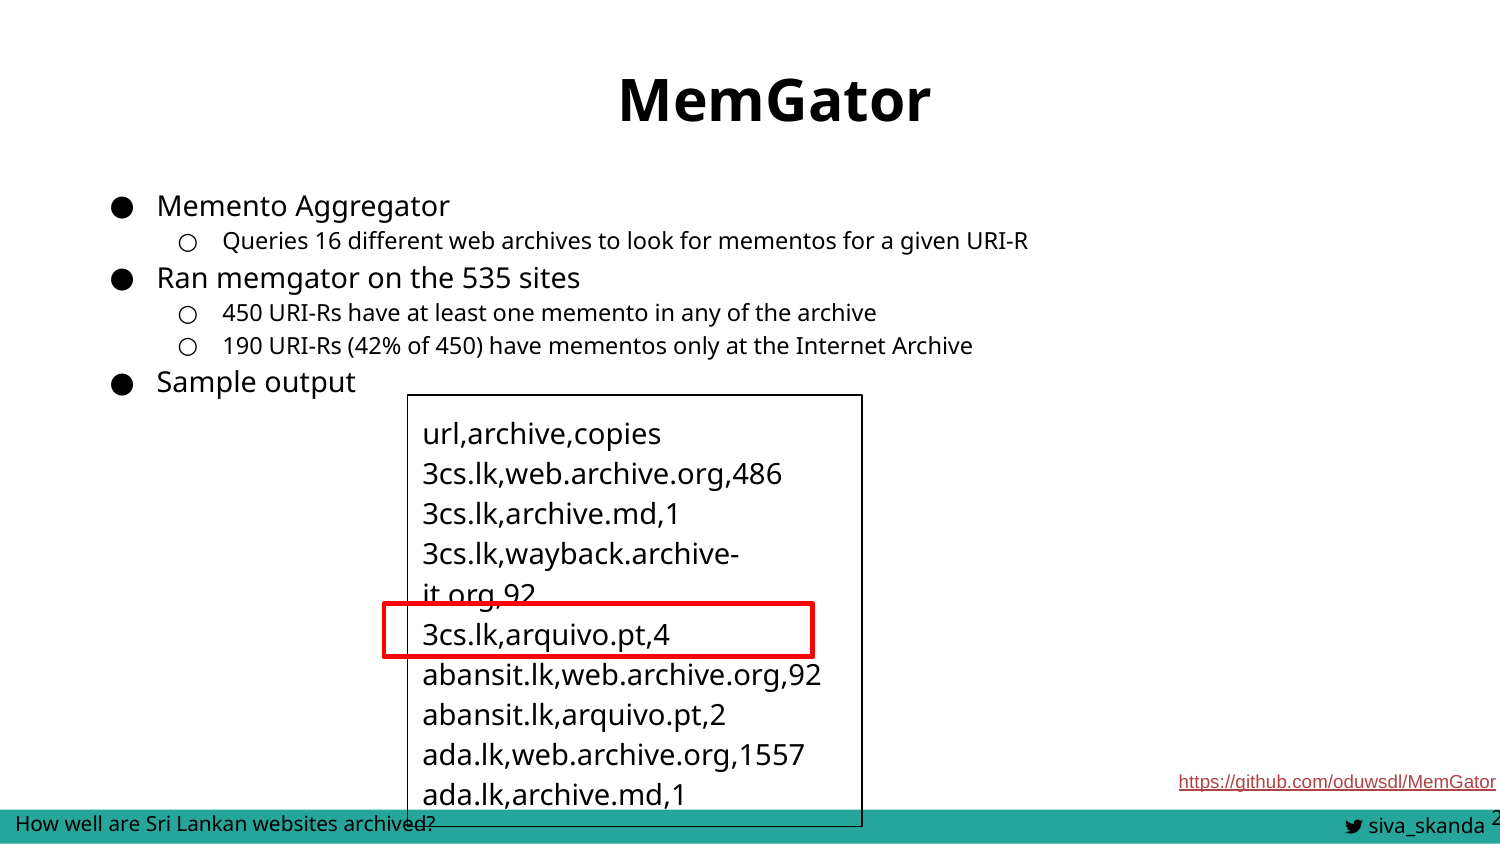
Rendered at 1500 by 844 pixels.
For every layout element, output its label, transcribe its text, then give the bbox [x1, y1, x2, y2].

text_box MemGator [24, 48, 1500, 149]
picture [1345, 818, 1363, 835]
text_box https://github.com/oduwsdl/MemGator [1104, 758, 1500, 804]
text_box [383, 603, 813, 657]
text_box url,archive,copies 3cs.lk,web.archive.org,486 3cs.lk,archive.md,1 3cs.lk,wayback.archive-it.org,92 3cs.lk,arquivo.pt,4 abansit.lk,web.archive.org,92 abansit.lk,arquivo.pt,2 ada.lk,web.archive.org,1557 ada.lk,archive.md,1 [407, 395, 862, 827]
text_box ‹#› [1439, 804, 1500, 844]
text_box Memento Aggregator Queries 16 different web archives to look for mementos for a given URI-R Ran memgator on the 535 sites 450 URI-Rs have at least one memento in any of the archive 190 URI-Rs (42% of 450) have mementos only at the Internet Archive Sample output [76, 167, 1474, 414]
